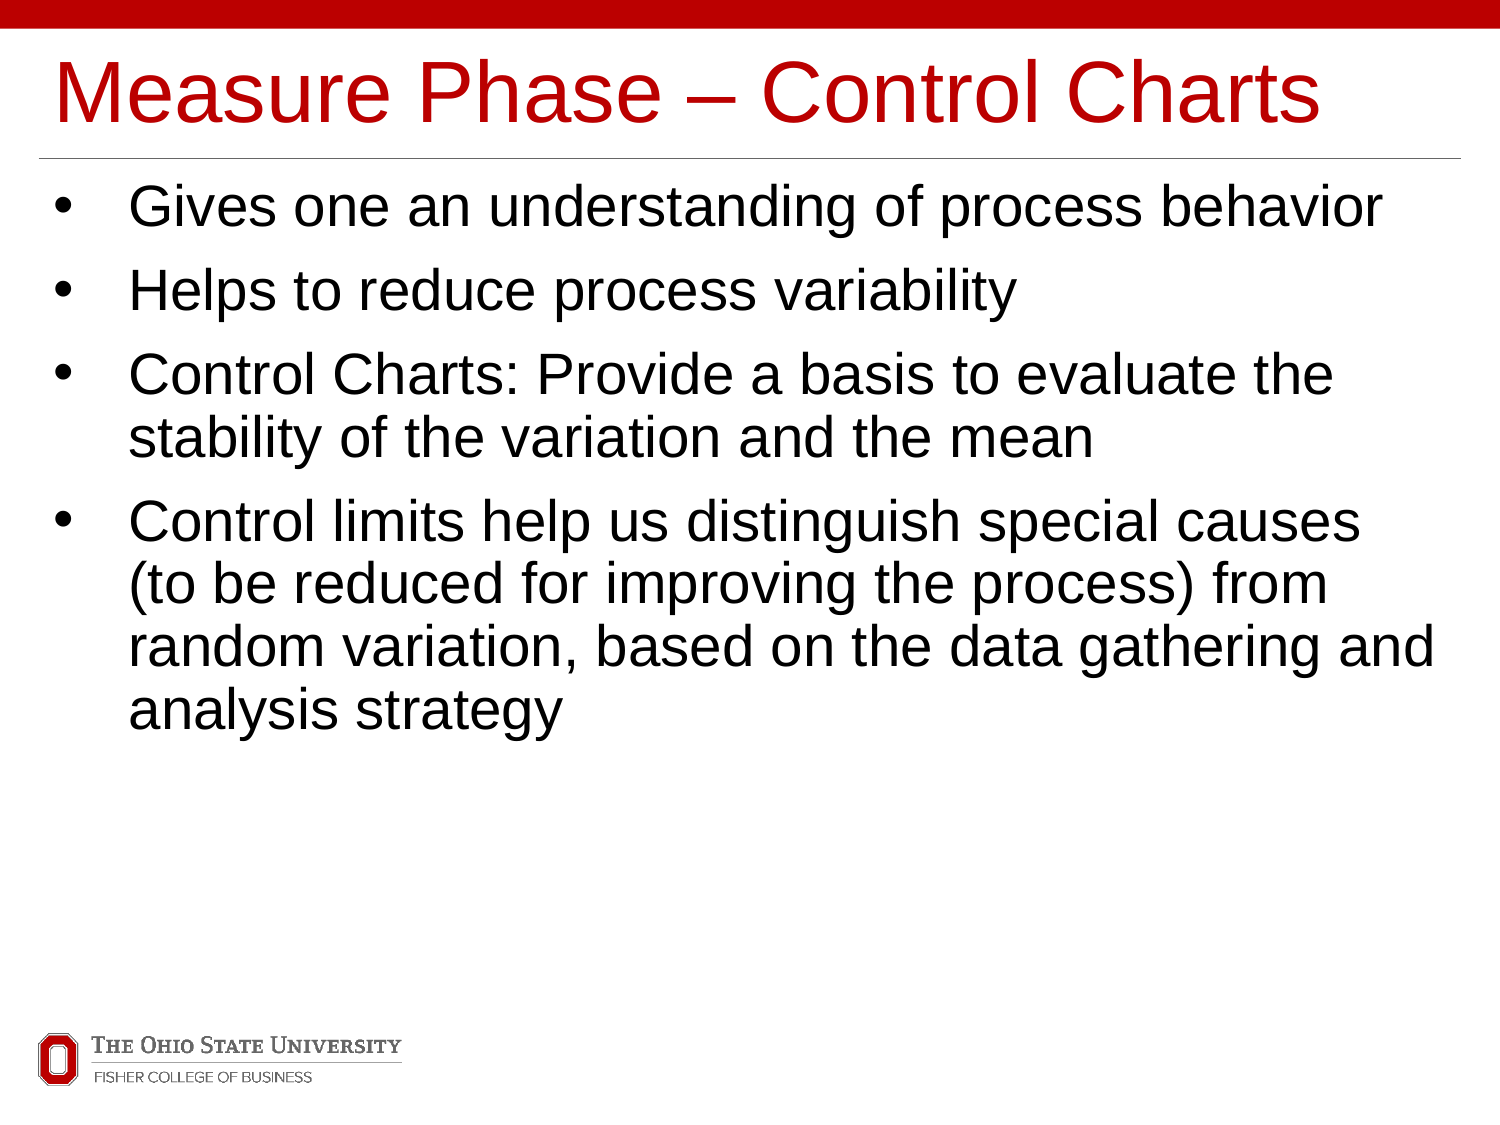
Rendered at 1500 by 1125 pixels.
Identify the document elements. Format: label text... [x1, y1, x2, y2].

title Measure Phase – Control Charts [38, 38, 1462, 149]
list Gives one an understanding of process behavior Helps to reduce process variability Control Charts: Provide a basis to evaluate the stability of the variation and the mean Control limits help us distinguish special causes (to be reduced for improving the process) from random variation, based on the data gathering and analysis strategy [38, 168, 1462, 994]
picture [38, 1033, 402, 1086]
